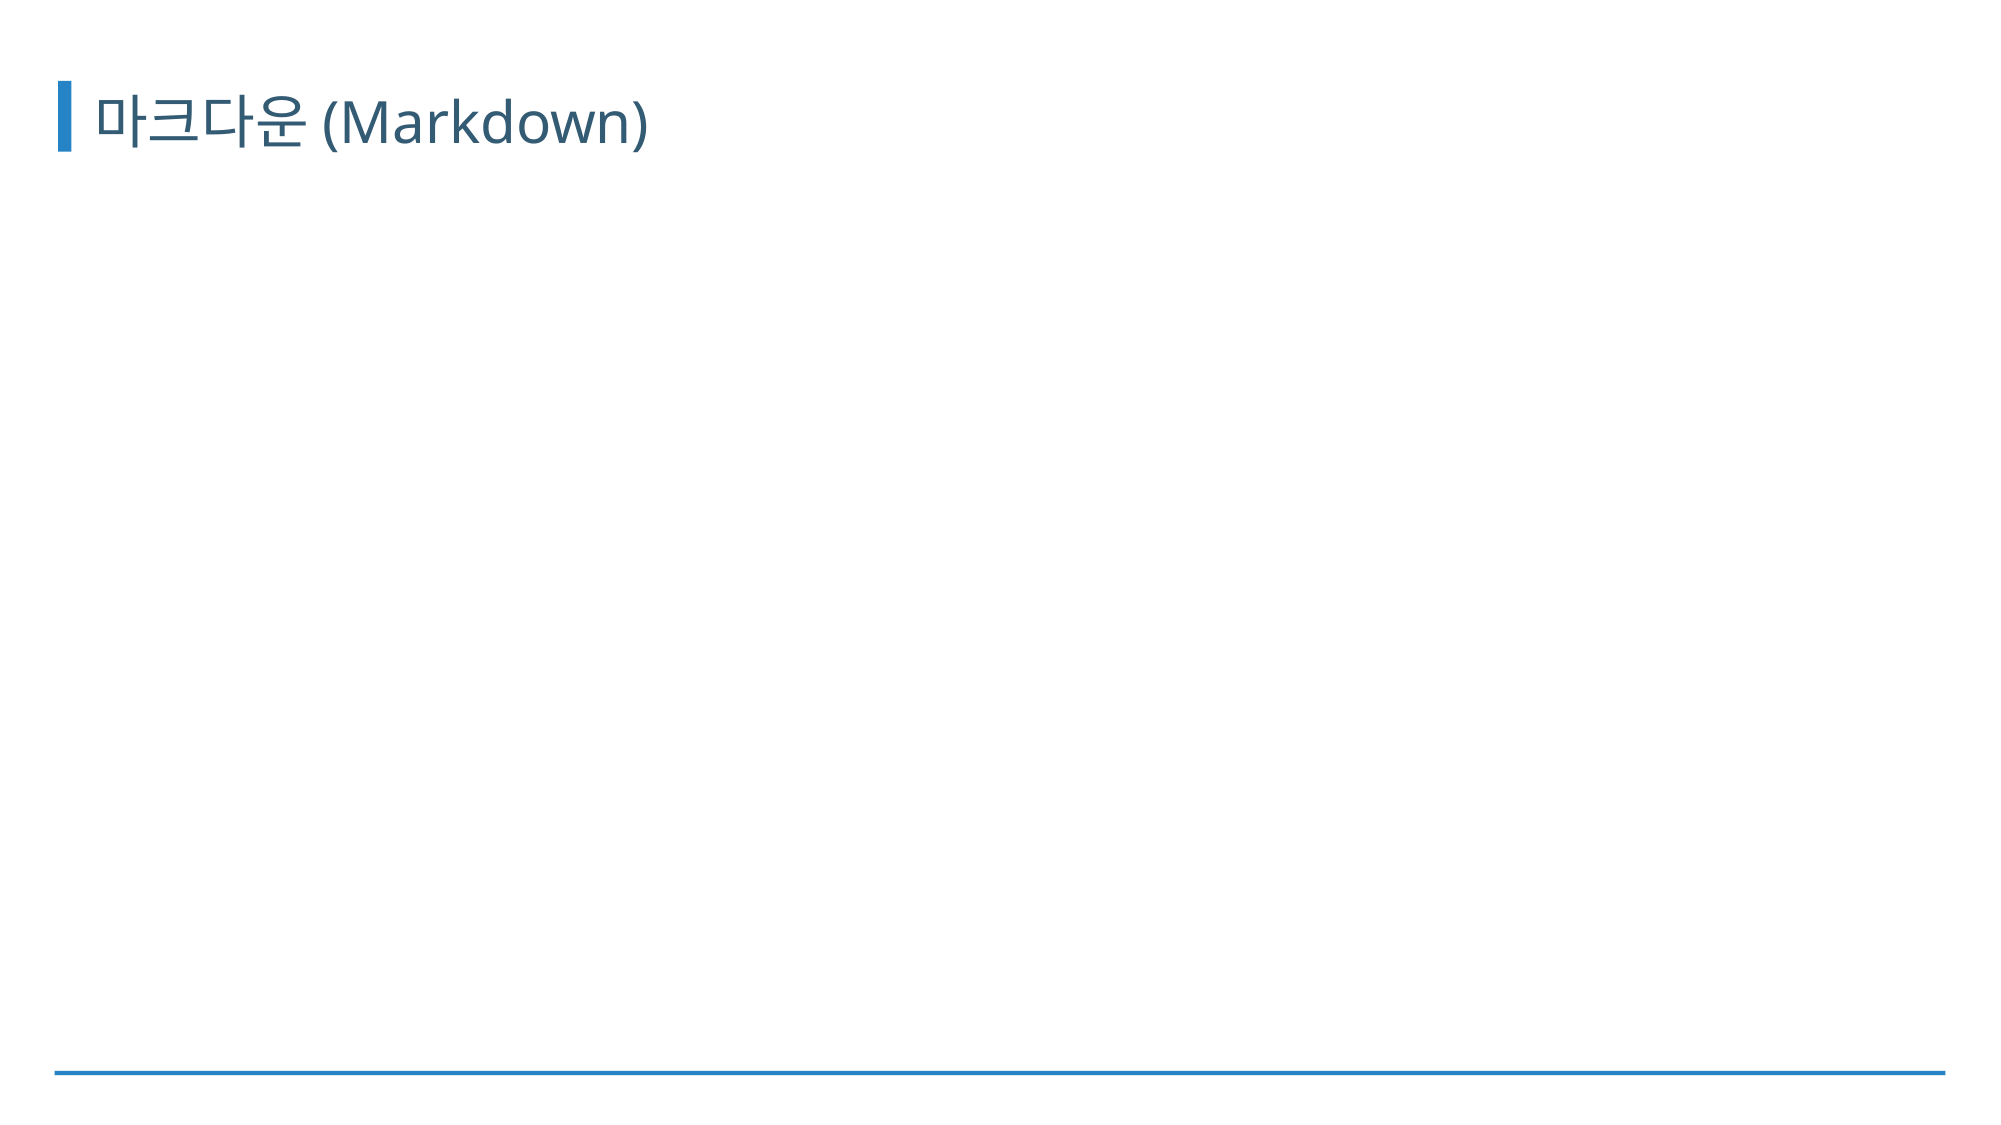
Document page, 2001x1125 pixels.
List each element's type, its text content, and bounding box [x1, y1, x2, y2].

title 마크다운(Markdown) [79, 67, 1942, 165]
